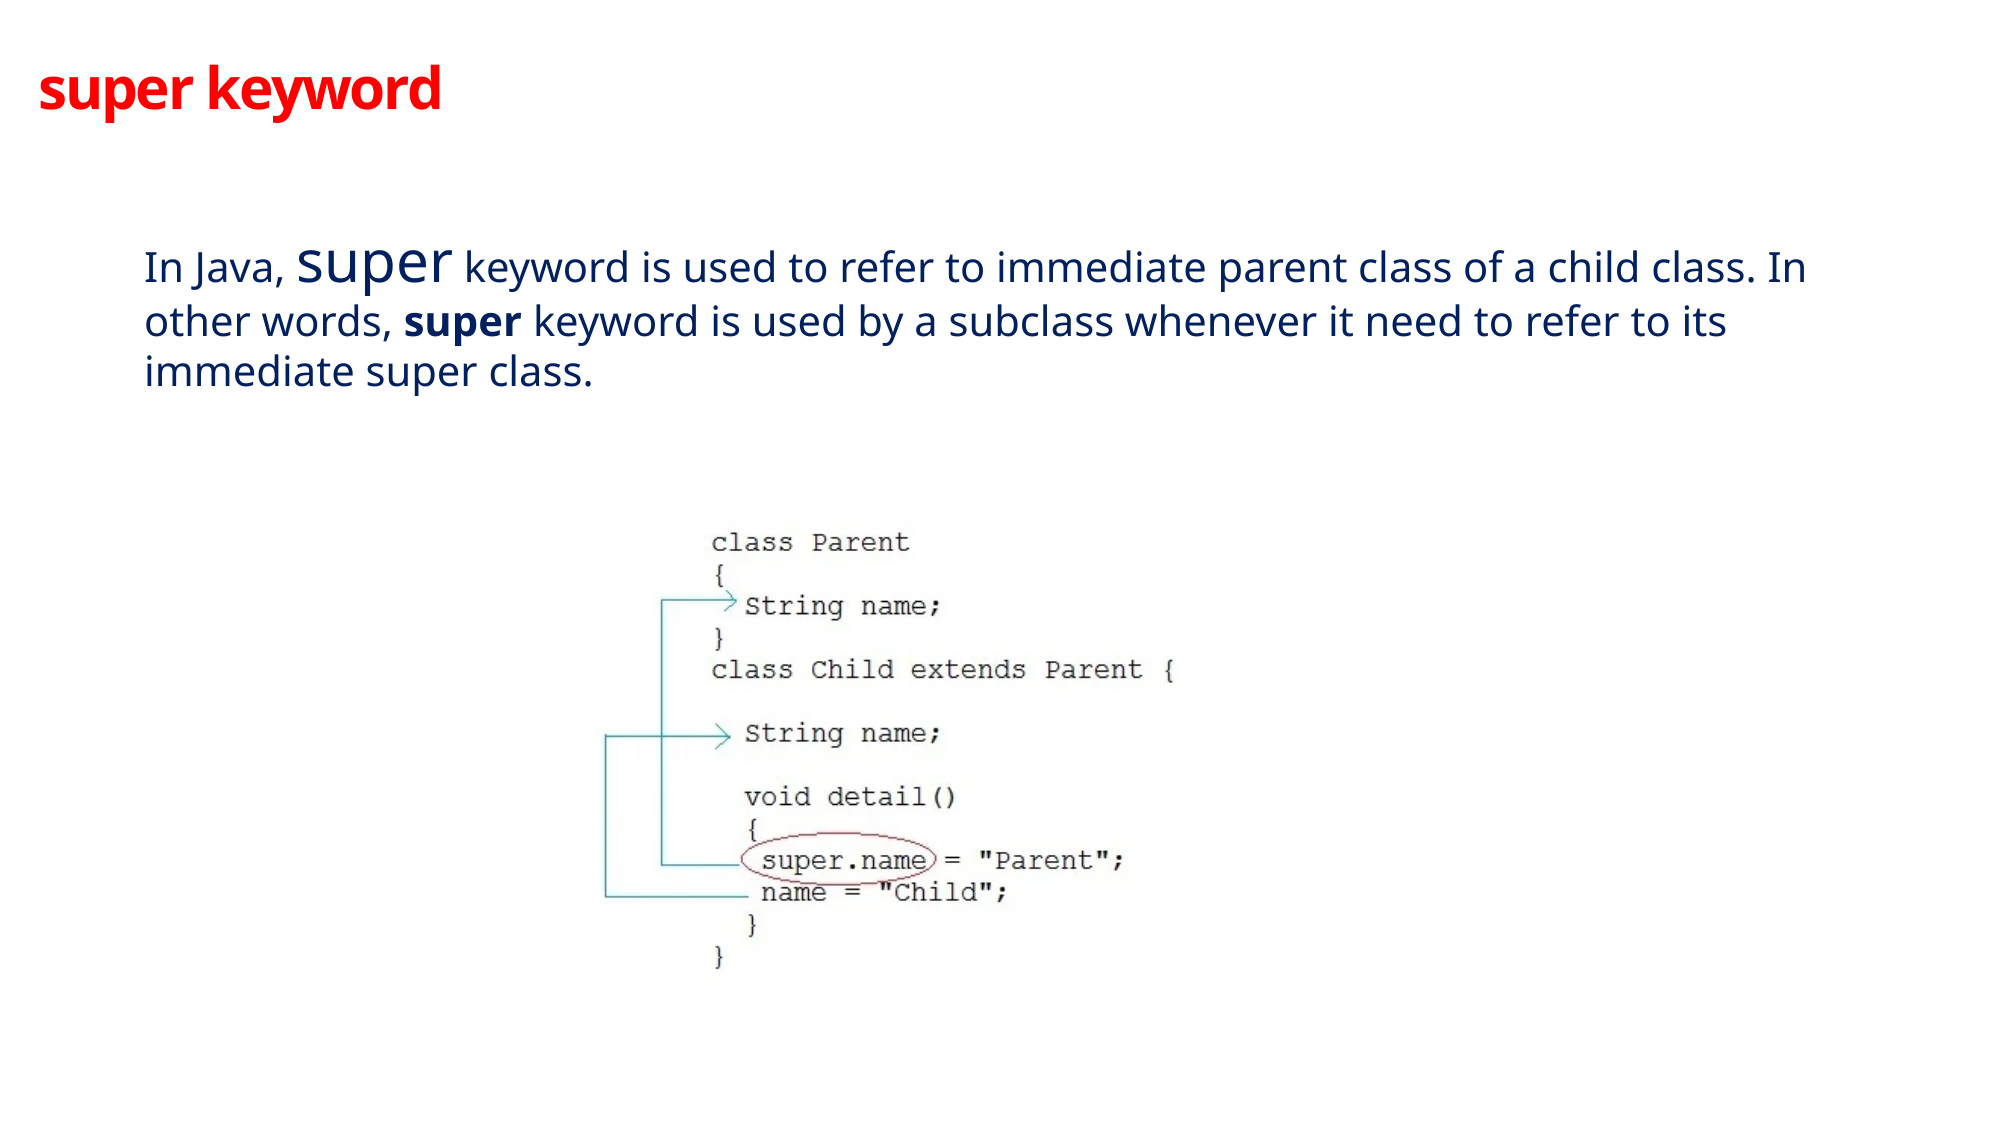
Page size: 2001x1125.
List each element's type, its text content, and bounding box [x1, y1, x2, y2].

picture [534, 498, 1412, 1013]
text_box super keyword [38, 51, 1692, 122]
text_box In Java, super keyword is used to refer to immediate parent class of a child class. In other words, super keyword is used by a subclass whenever it need to refer to its immediate super class. [144, 198, 1856, 561]
